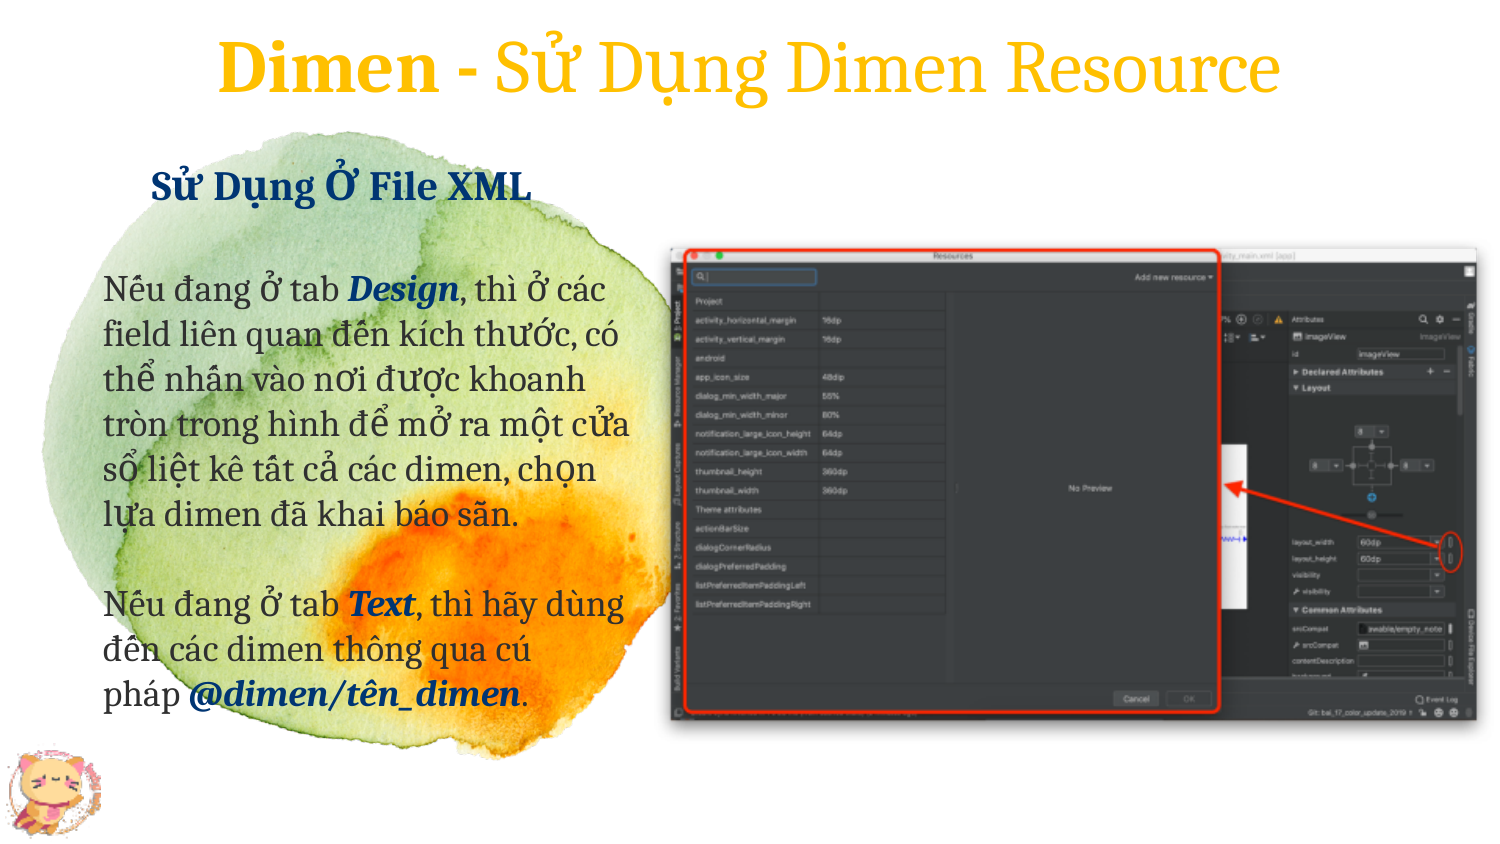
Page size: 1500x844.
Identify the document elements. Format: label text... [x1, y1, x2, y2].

text_box Dimen - Sử Dụng Dimen Resource [0, 16, 1500, 115]
picture [0, 89, 1494, 842]
